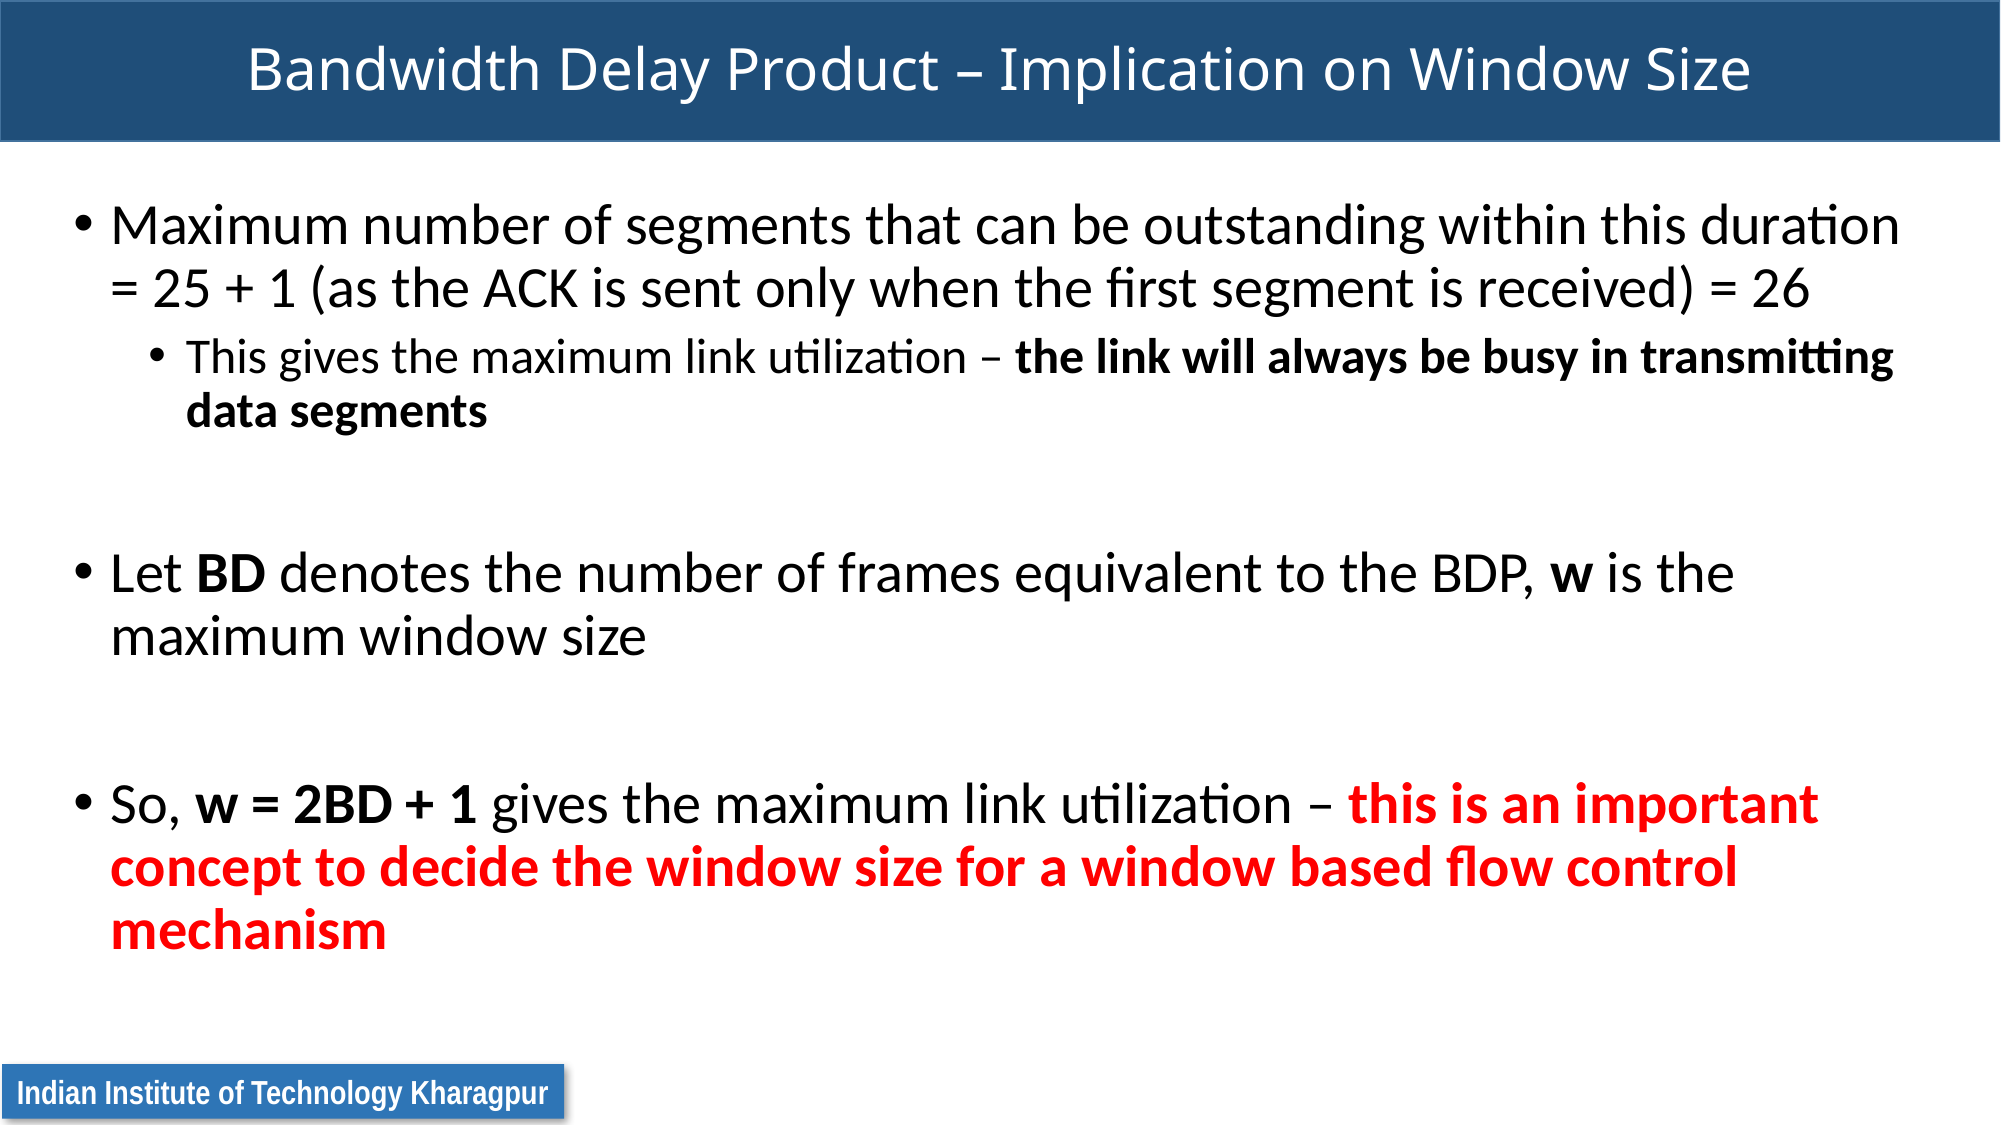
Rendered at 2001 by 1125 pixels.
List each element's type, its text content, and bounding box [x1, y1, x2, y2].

list Maximum number of segments that can be outstanding within this duration = 25 + 1 (as the ACK is sent only when the first segment is received) = 26 This gives the maximum link utilization – the link will always be busy in transmitting data segments Let BD denotes the number of frames equivalent to the BDP, w is the maximum window size So, w = 2BD + 1 gives the maximum link utilization – this is an important concept to decide the window size for a window based flow control mechanism [58, 186, 1954, 1065]
title Bandwidth Delay Product – Implication on Window Size [0, 1, 2000, 141]
